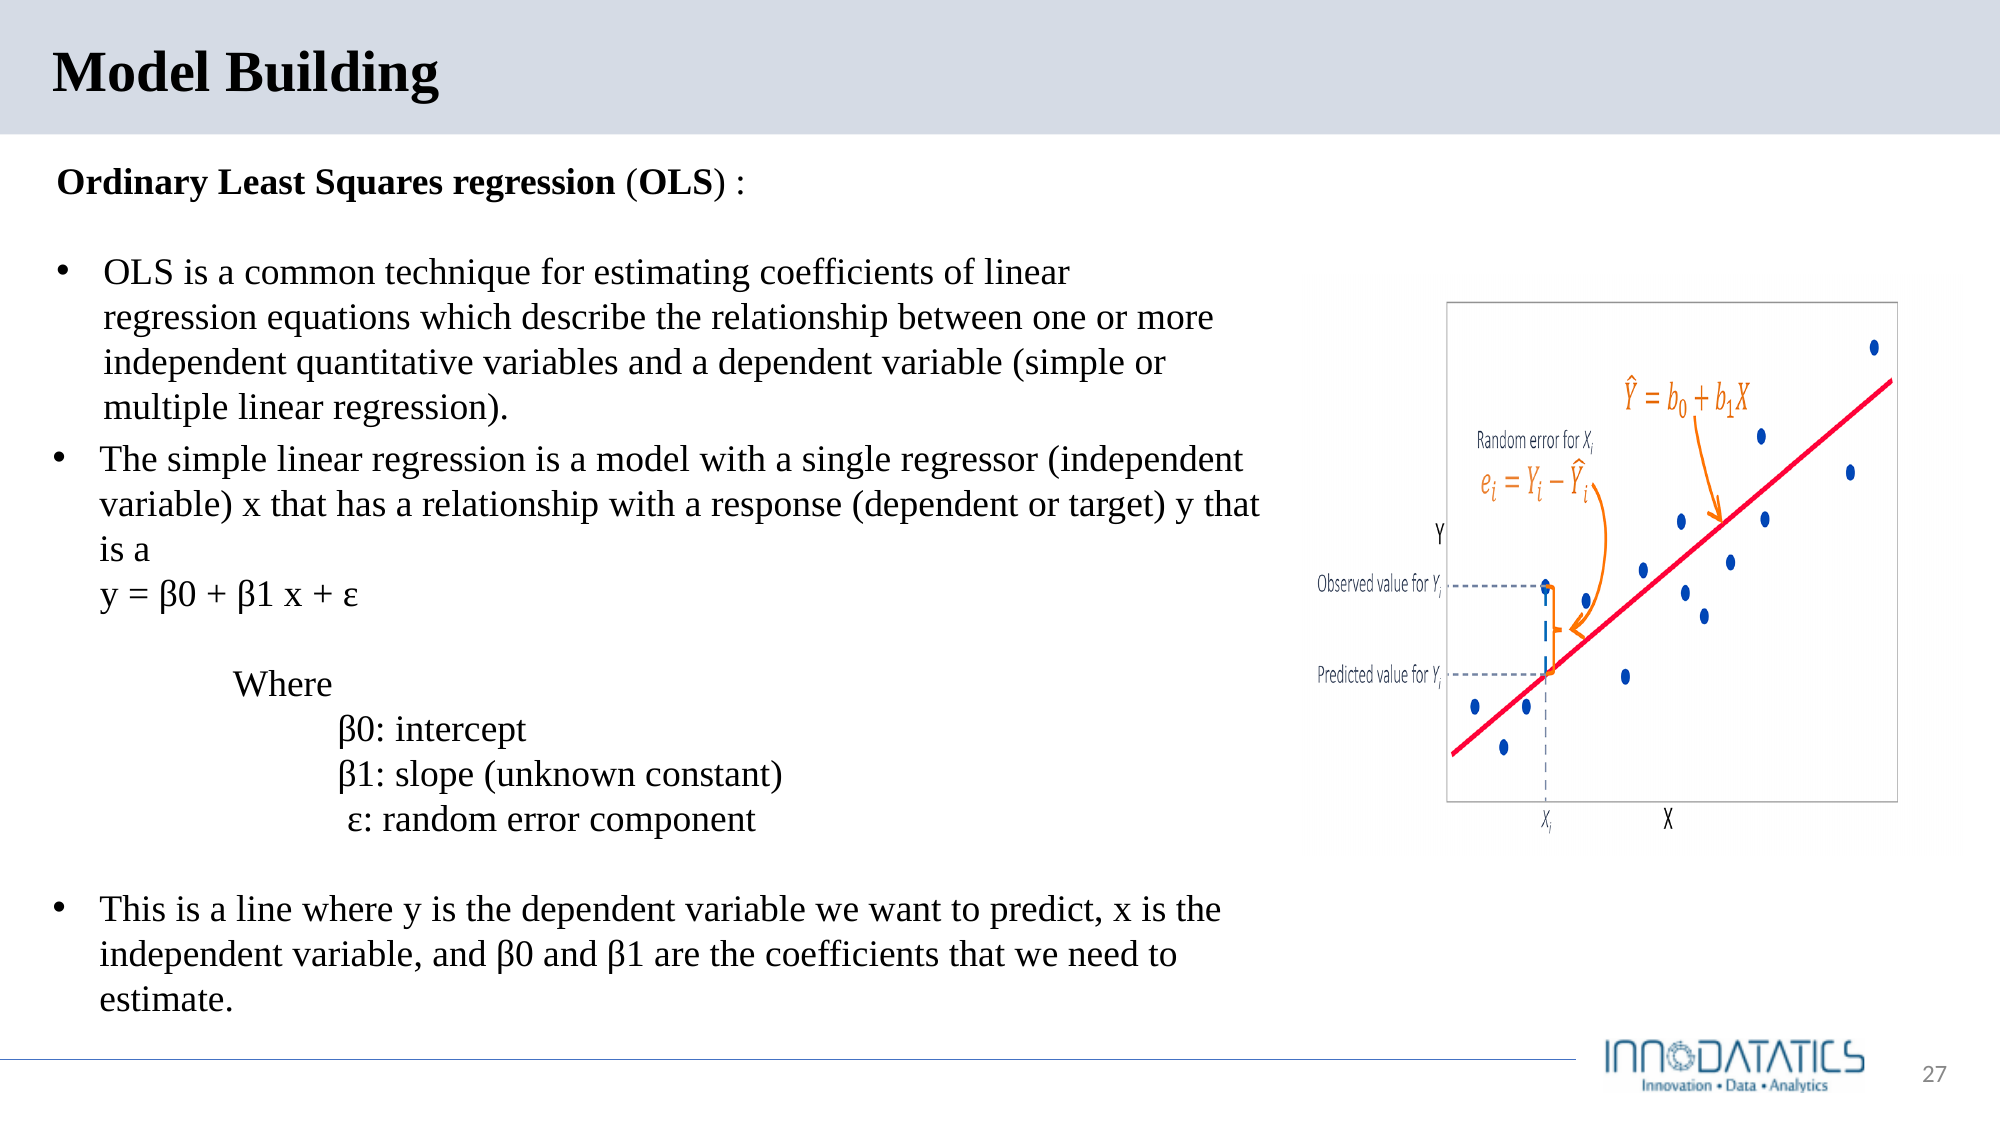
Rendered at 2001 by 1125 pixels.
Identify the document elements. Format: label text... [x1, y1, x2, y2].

picture [1300, 274, 1963, 856]
title Model Building [37, 0, 1763, 175]
picture [1603, 1038, 1865, 1042]
text_box Ordinary Least Squares regression (OLS) : OLS is a common technique for estimating coefficients of linear regression equations which describe the relationship between one or more independent quantitative variables and a dependent variable (simple or multiple linear regression). [41, 149, 1301, 426]
text_box The simple linear regression is a model with a single regressor (independent variable) x that has a relationship with a response (dependent or target) y that is a y = β0 + β1 x + ε Where β0: intercept β1: slope (unknown constant) ε: random error component This is a line where y is the dependent variable we want to predict, x is the independent variable, and β0 and β1 are the coefficients that we need to estimate. [37, 426, 1301, 1097]
slide_number ‹#› [1512, 1042, 1963, 1103]
